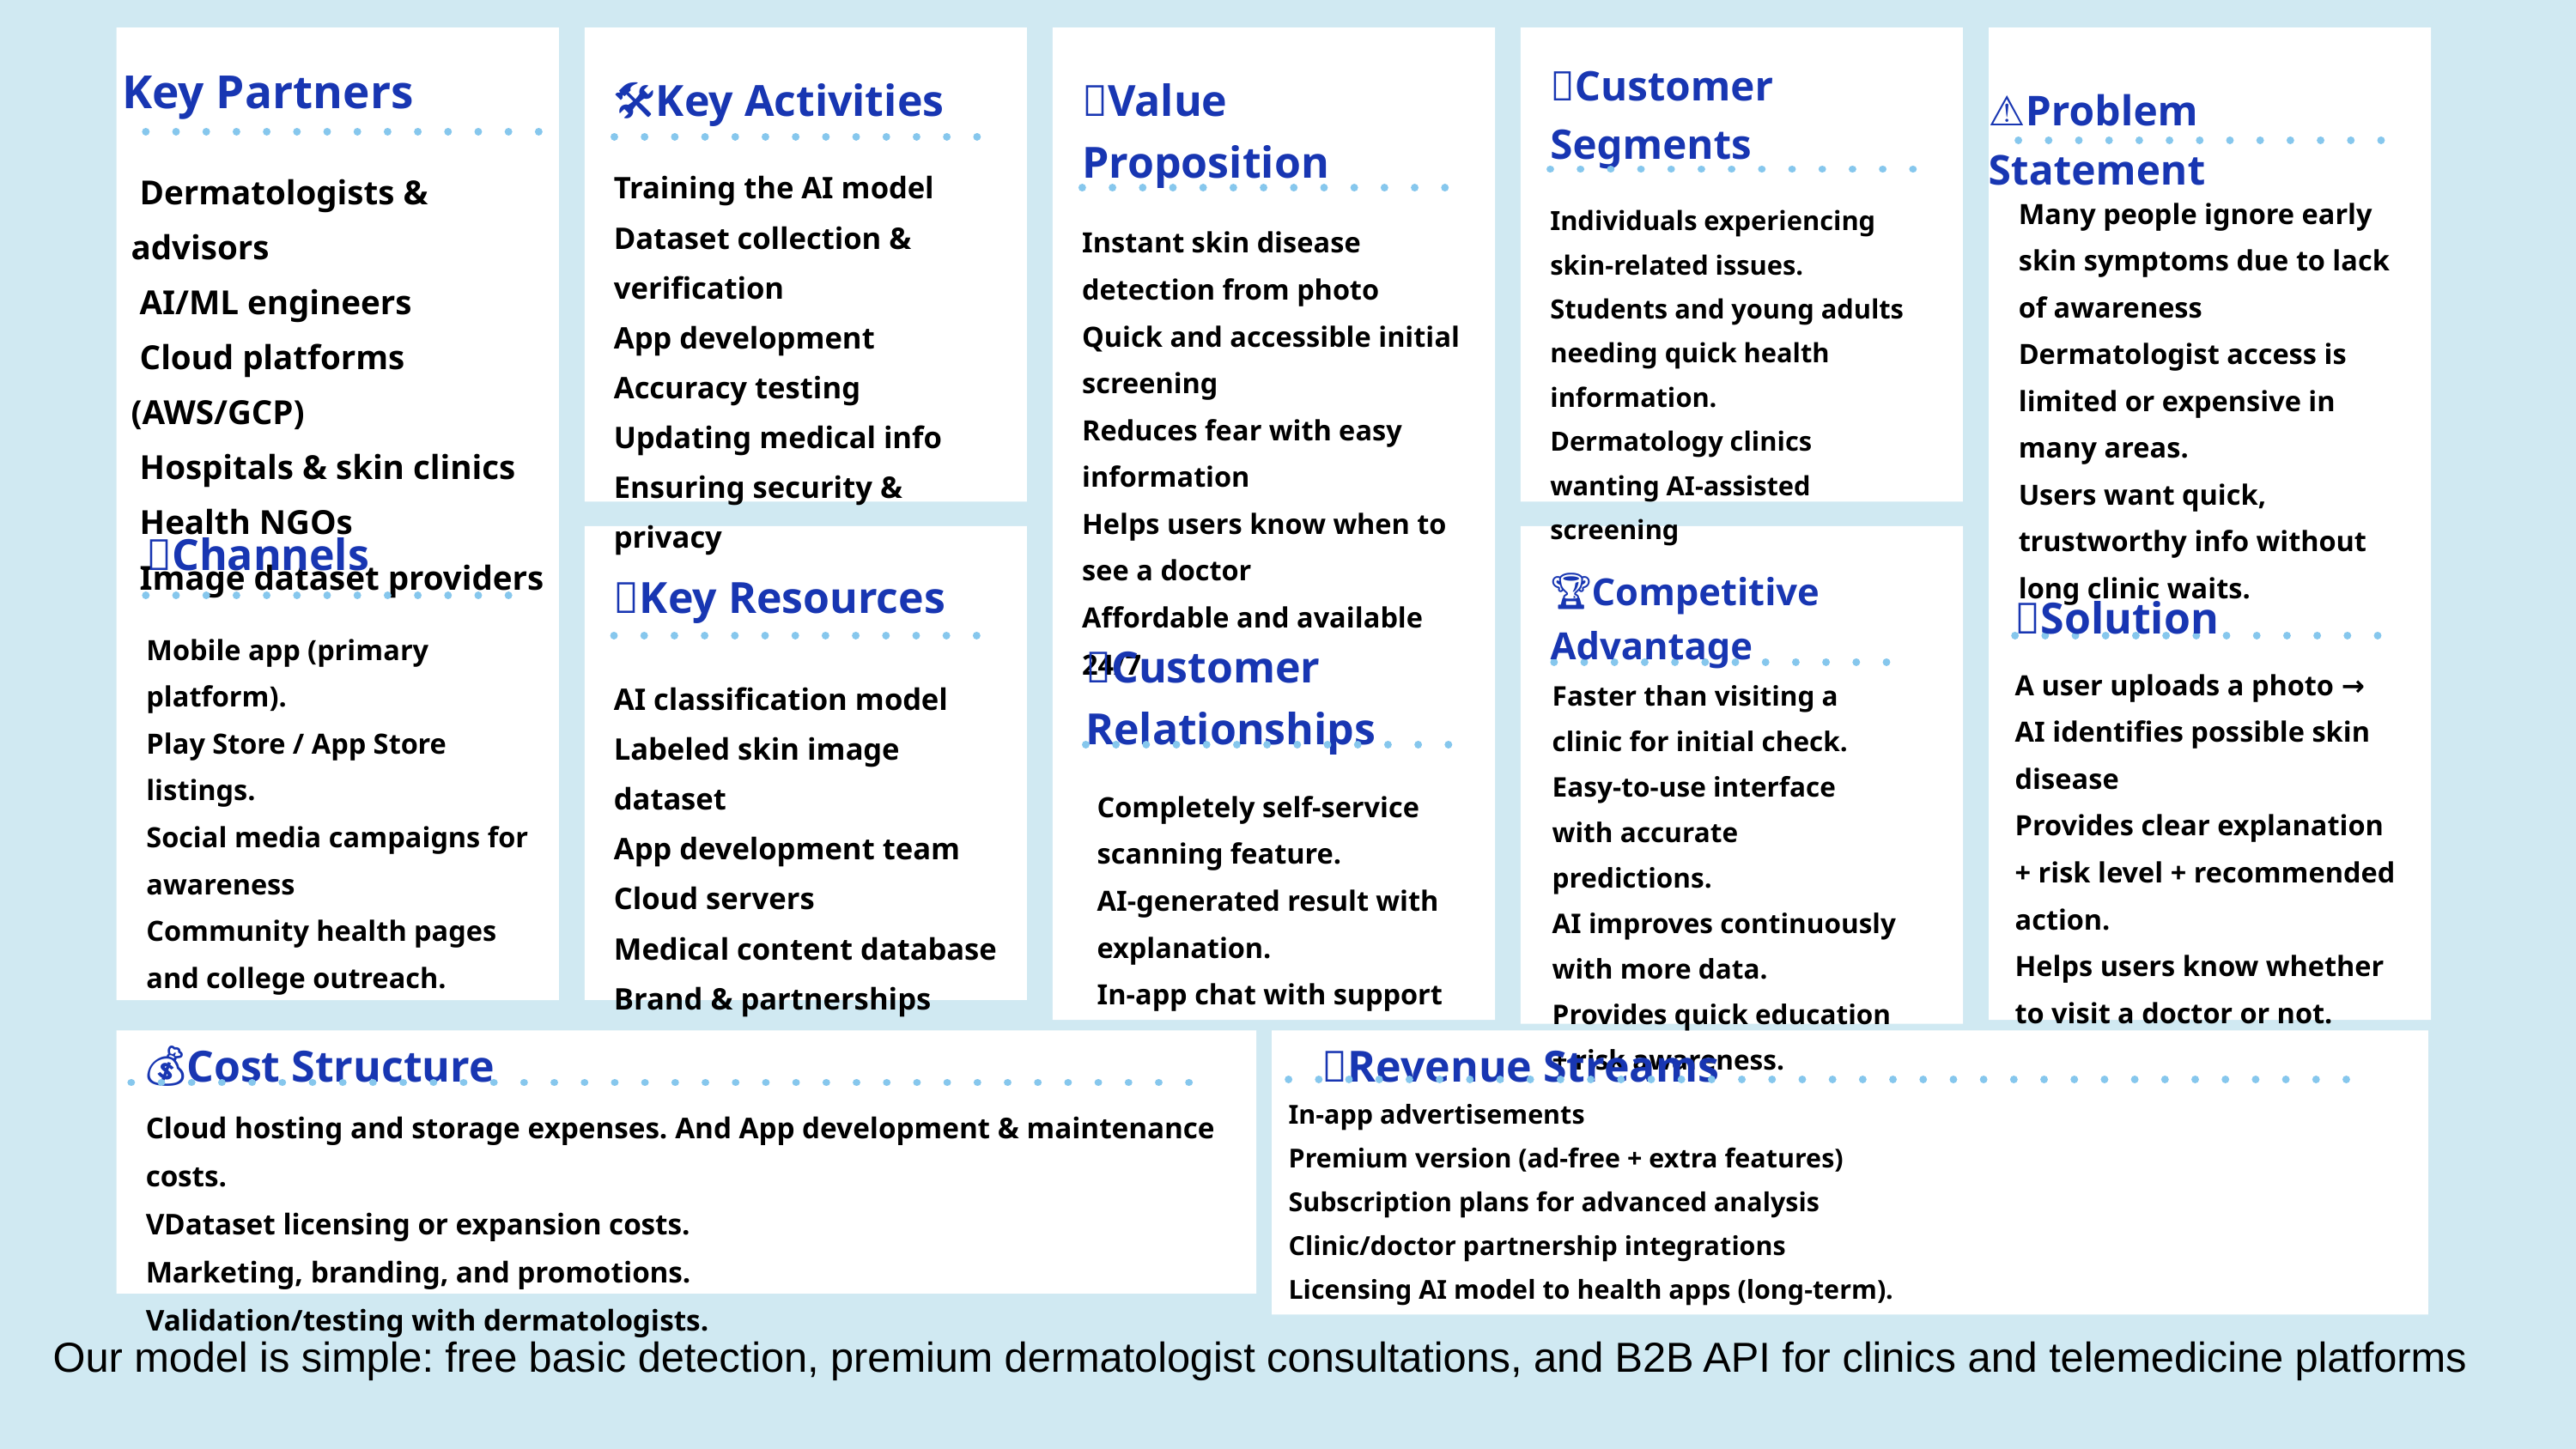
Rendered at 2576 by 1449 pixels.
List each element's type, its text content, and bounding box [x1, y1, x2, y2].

text_box Our model is simple: free basic detection, premium dermatologist consultations, and B2B API for clinics and telemedicine platforms [2433, 1320, 2519, 1381]
text_box Our model is simple: free basic detection, premium dermatologist consultations, and B2B API for clinics and telemedicine platforms [0, 1320, 110, 1381]
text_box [116, 27, 2432, 1449]
